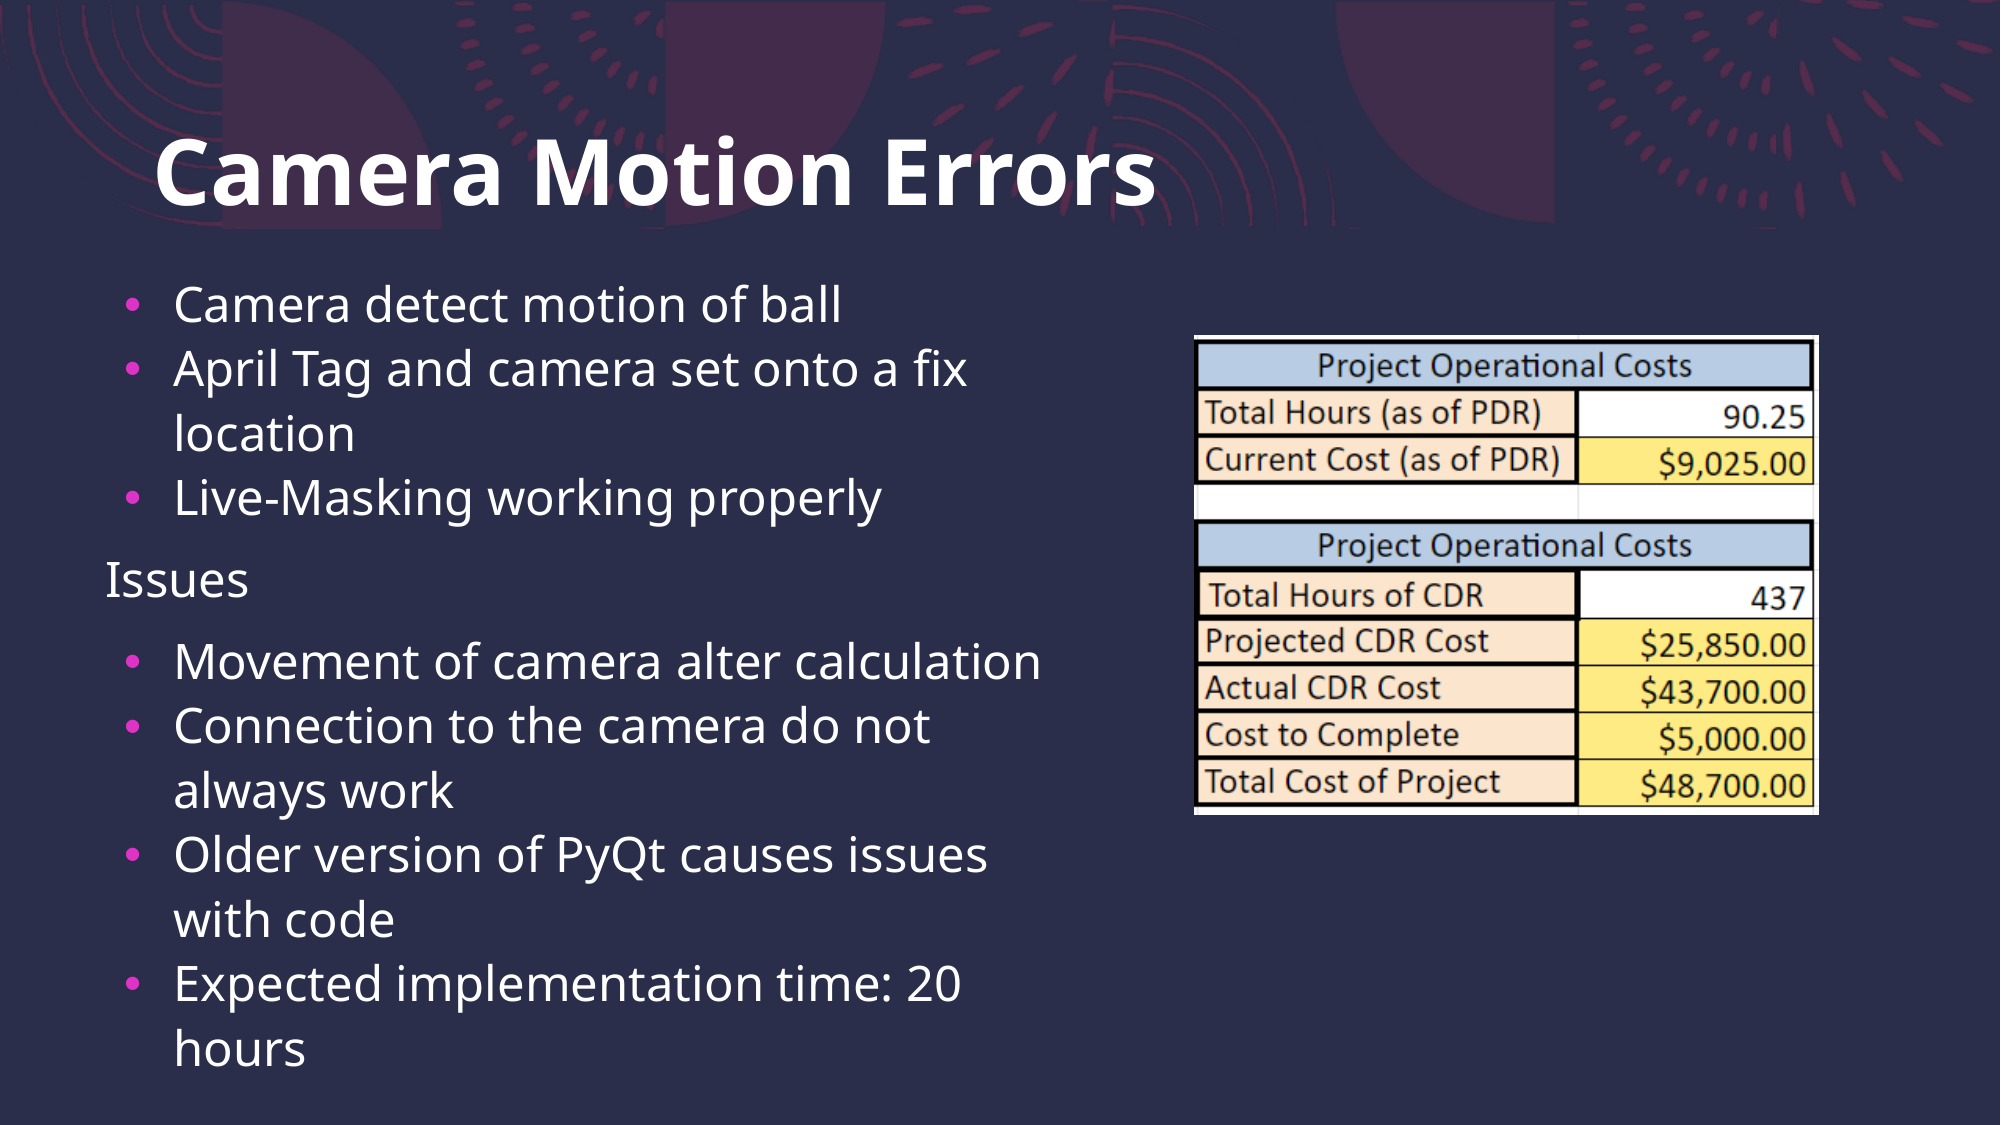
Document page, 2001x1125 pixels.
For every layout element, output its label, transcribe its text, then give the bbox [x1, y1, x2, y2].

title Camera Motion Errors [137, 60, 1863, 278]
list Camera detect motion of ball April Tag and camera set onto a fix location Live-Masking working properly Issues Movement of camera alter calculation Connection to the camera do not always work Older version of PyQt causes issues with code Expected implementation time: 20 hours [90, 259, 1070, 1095]
picture [1194, 334, 1819, 816]
